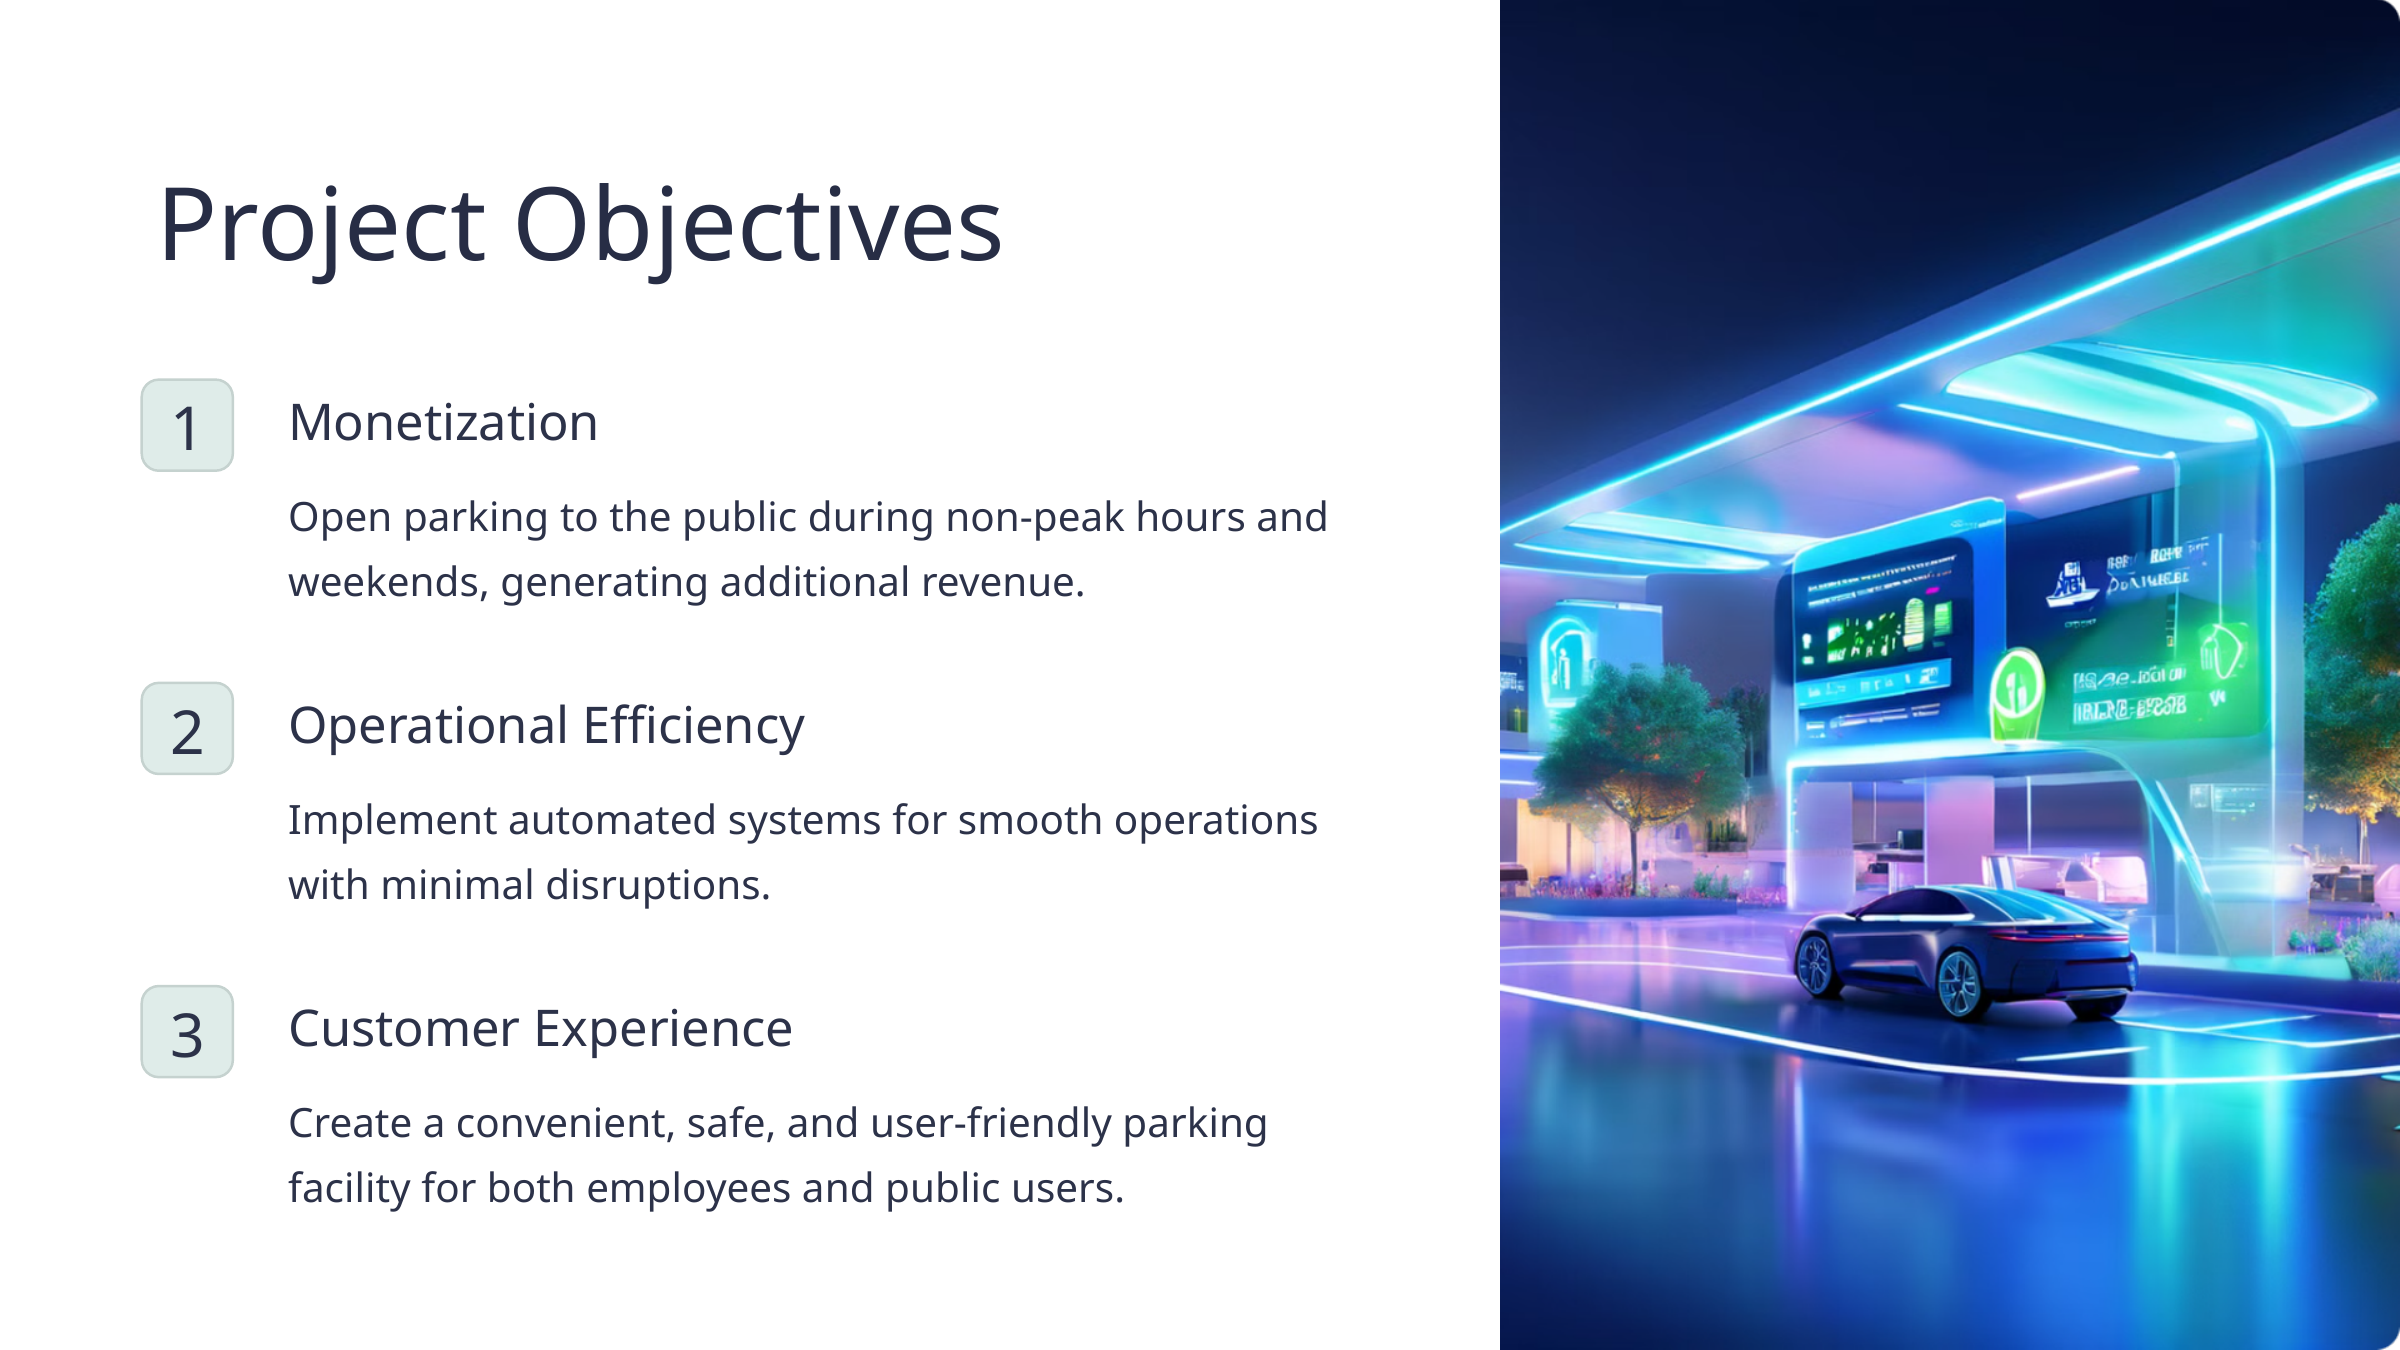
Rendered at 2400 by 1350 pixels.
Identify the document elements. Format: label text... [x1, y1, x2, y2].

picture [1499, 0, 2400, 1350]
text_box Open parking to the public during non-peak hours and weekends, generating additional revenue. [273, 467, 1359, 597]
text_box 2 [171, 698, 203, 759]
text_box Monetization [273, 379, 780, 443]
text_box [141, 986, 233, 1078]
text_box [141, 379, 233, 471]
text_box Operational Efficiency [273, 682, 780, 747]
text_box Create a convenient, safe, and user-friendly parking facility for both employees and public users. [273, 1073, 1359, 1204]
text_box [141, 682, 233, 774]
text_box 3 [171, 1001, 203, 1062]
text_box Implement automated systems for smooth operations with minimal disruptions. [273, 770, 1359, 901]
text_box 1 [178, 394, 197, 456]
text_box Project Objectives [141, 146, 1155, 274]
text_box Customer Experience [273, 985, 780, 1050]
text_box [0, 0, 1499, 1350]
